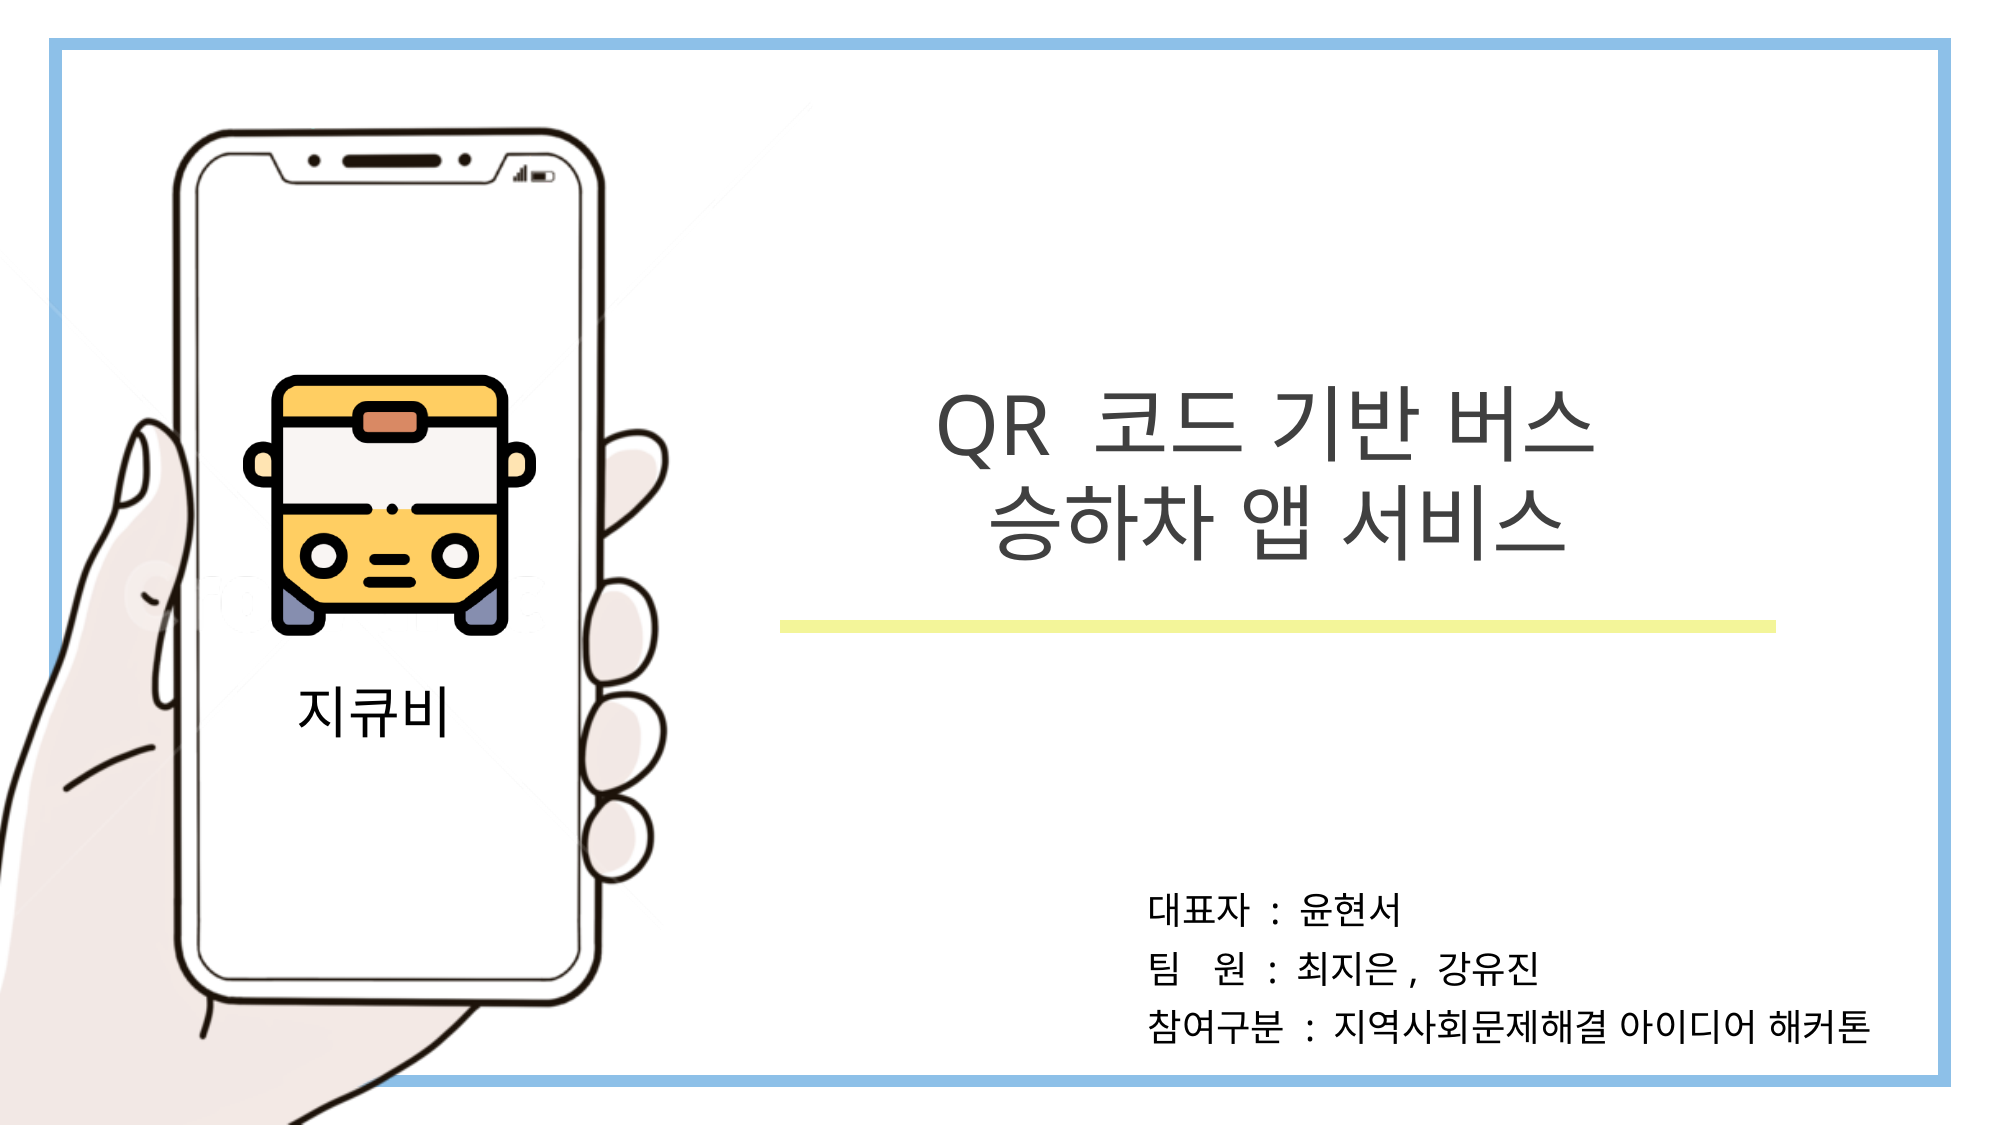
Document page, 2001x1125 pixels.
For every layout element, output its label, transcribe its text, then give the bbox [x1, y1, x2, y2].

text_box QR 코드 기반 버스 승하차 앱 서비스 [820, 364, 1879, 579]
picture [0, 58, 820, 1125]
text_box 대표자 : 윤현서 팀 원 : 최지은, 강유진 참여구분 : 지역사회문제해결 아이디어 해커톤 [1132, 866, 2000, 1057]
